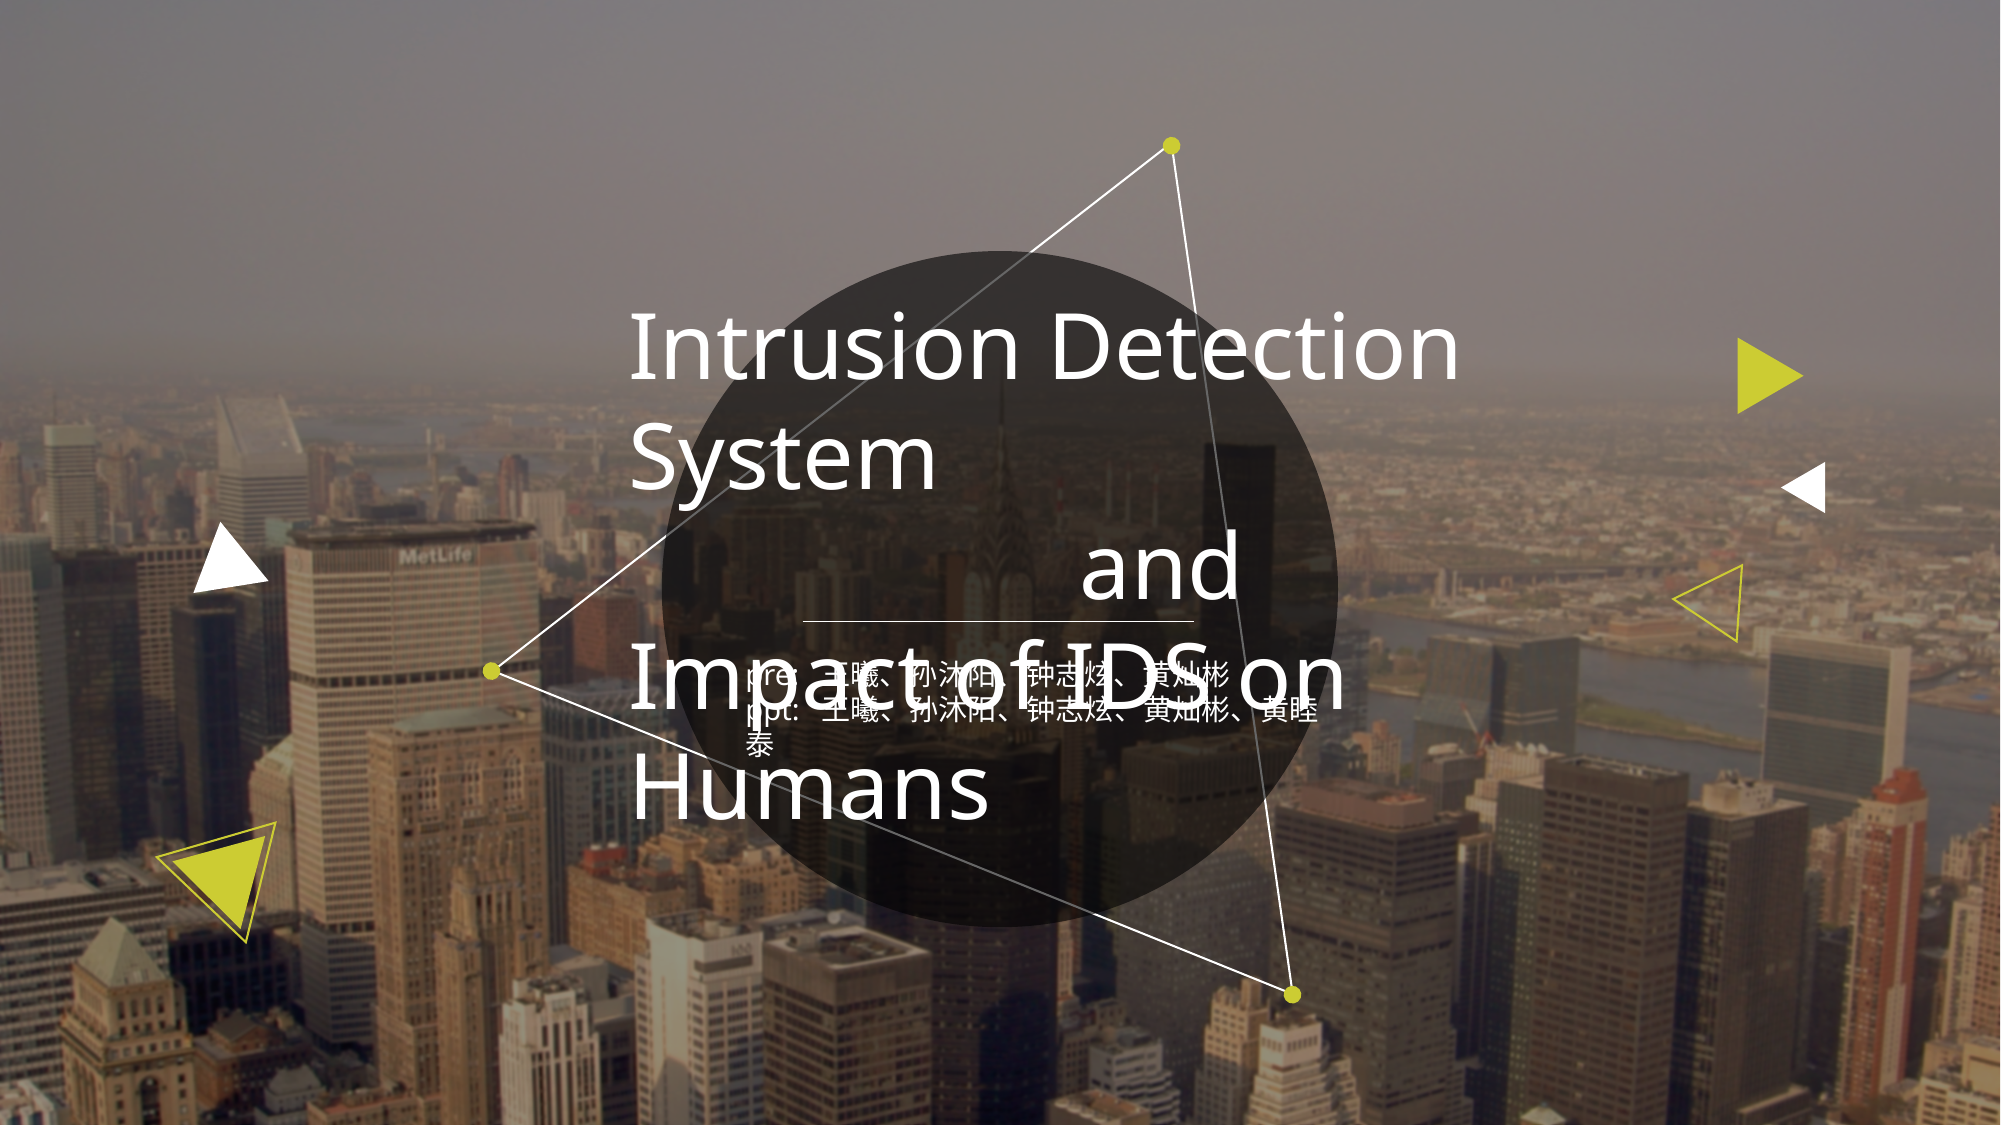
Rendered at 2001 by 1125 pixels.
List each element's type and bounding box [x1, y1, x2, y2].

text_box [1673, 565, 1743, 642]
picture [0, 0, 2001, 1125]
text_box [169, 823, 293, 945]
text_box [613, 251, 1532, 928]
text_box [590, 109, 1472, 869]
text_box [1780, 461, 1826, 514]
text_box [193, 521, 269, 594]
text_box [1737, 337, 1804, 415]
